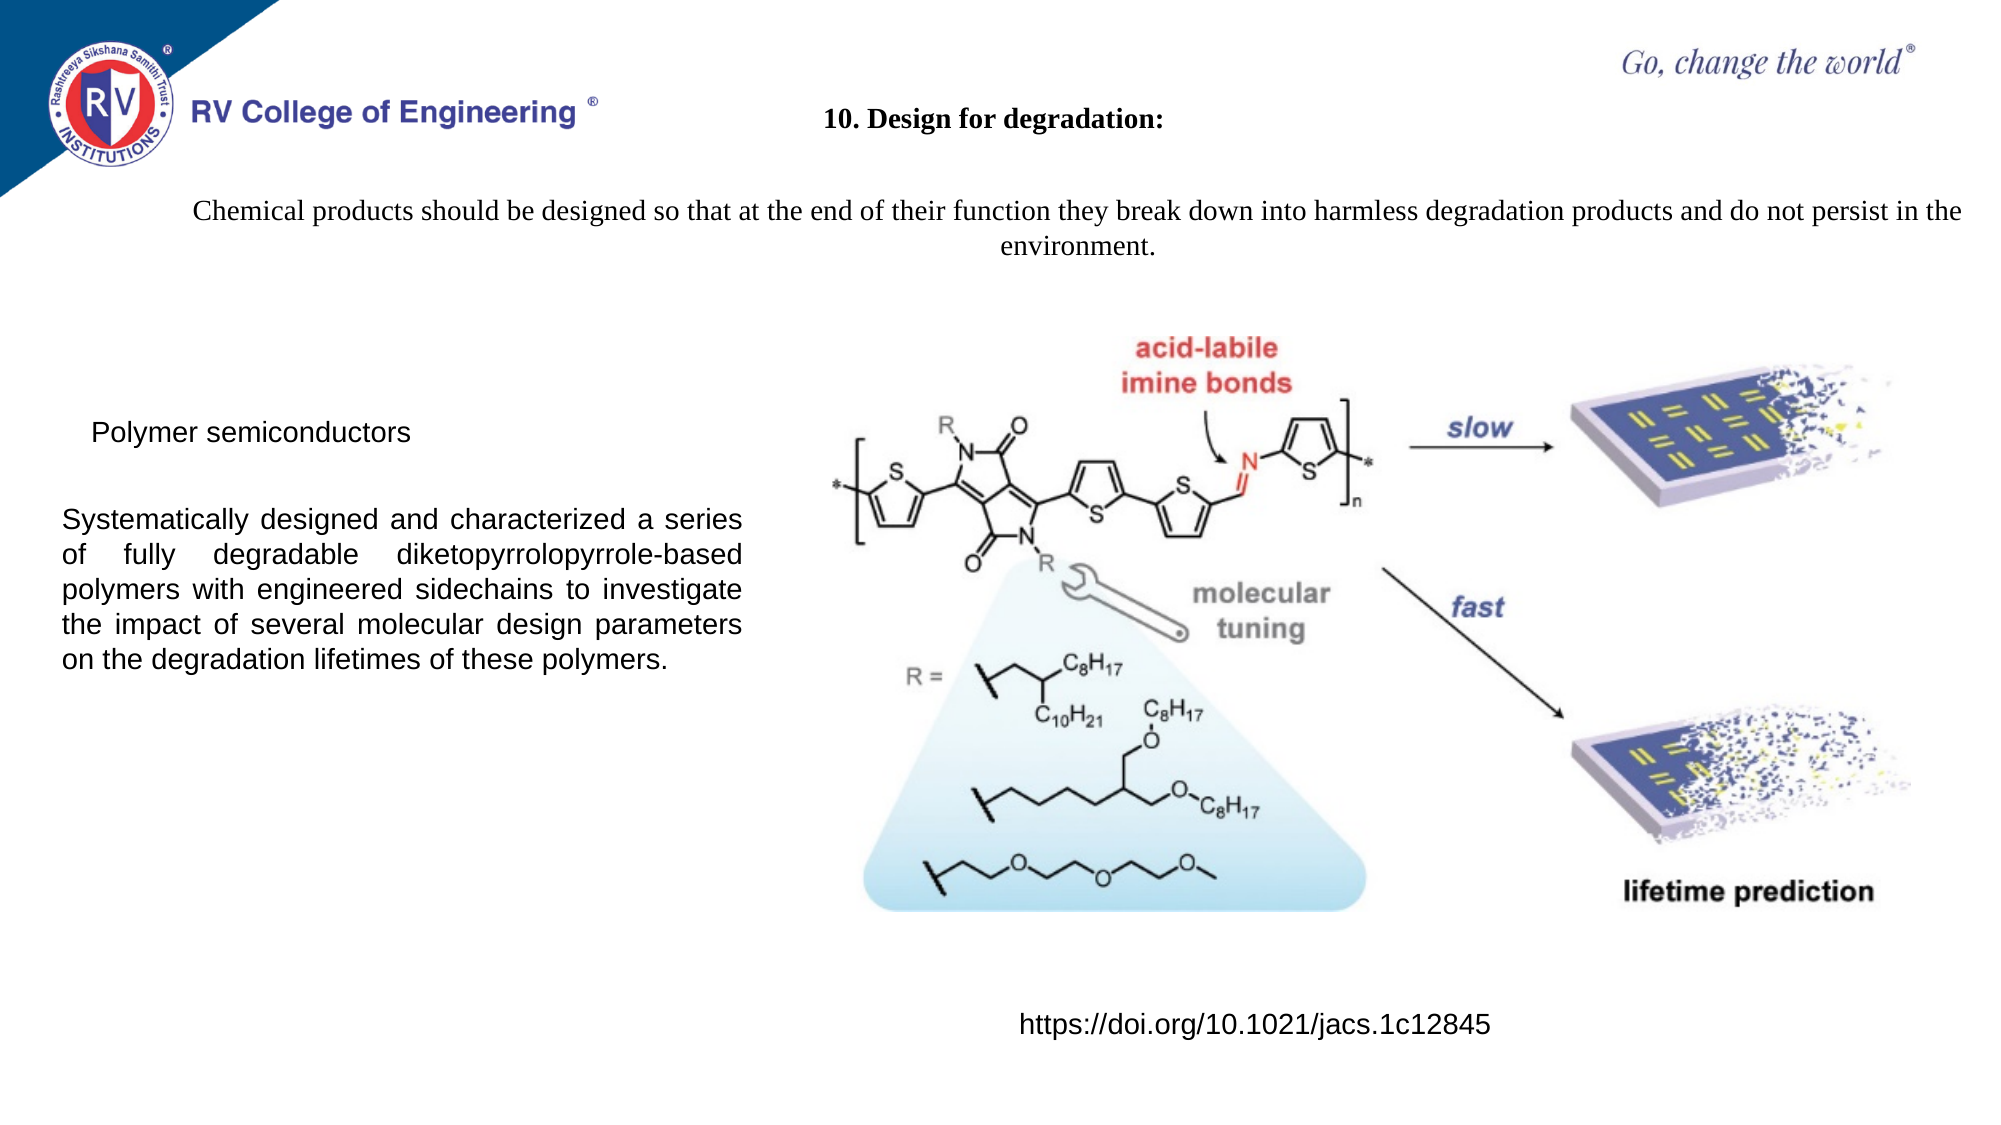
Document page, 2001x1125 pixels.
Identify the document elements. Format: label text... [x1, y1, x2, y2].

text_box Polymer semiconductors [76, 405, 495, 456]
picture [1604, 30, 1928, 93]
picture [832, 336, 1911, 912]
picture [0, 0, 605, 204]
text_box Systematically designed and characterized a series of fully degradable diketopyrrolopyrrole-based polymers with engineered sidechains to investigate the impact of several molecular design parameters on the degradation lifetimes of these polymers. [46, 492, 759, 683]
text_box 10. Design for degradation: [808, 92, 1289, 142]
text_box Chemical products should be designed so that at the end of their function they break down into harmless degradation products and do not persist in the environment. [156, 184, 2000, 269]
text_box https://doi.org/10.1021/jacs.1c12845 [1004, 997, 1616, 1048]
